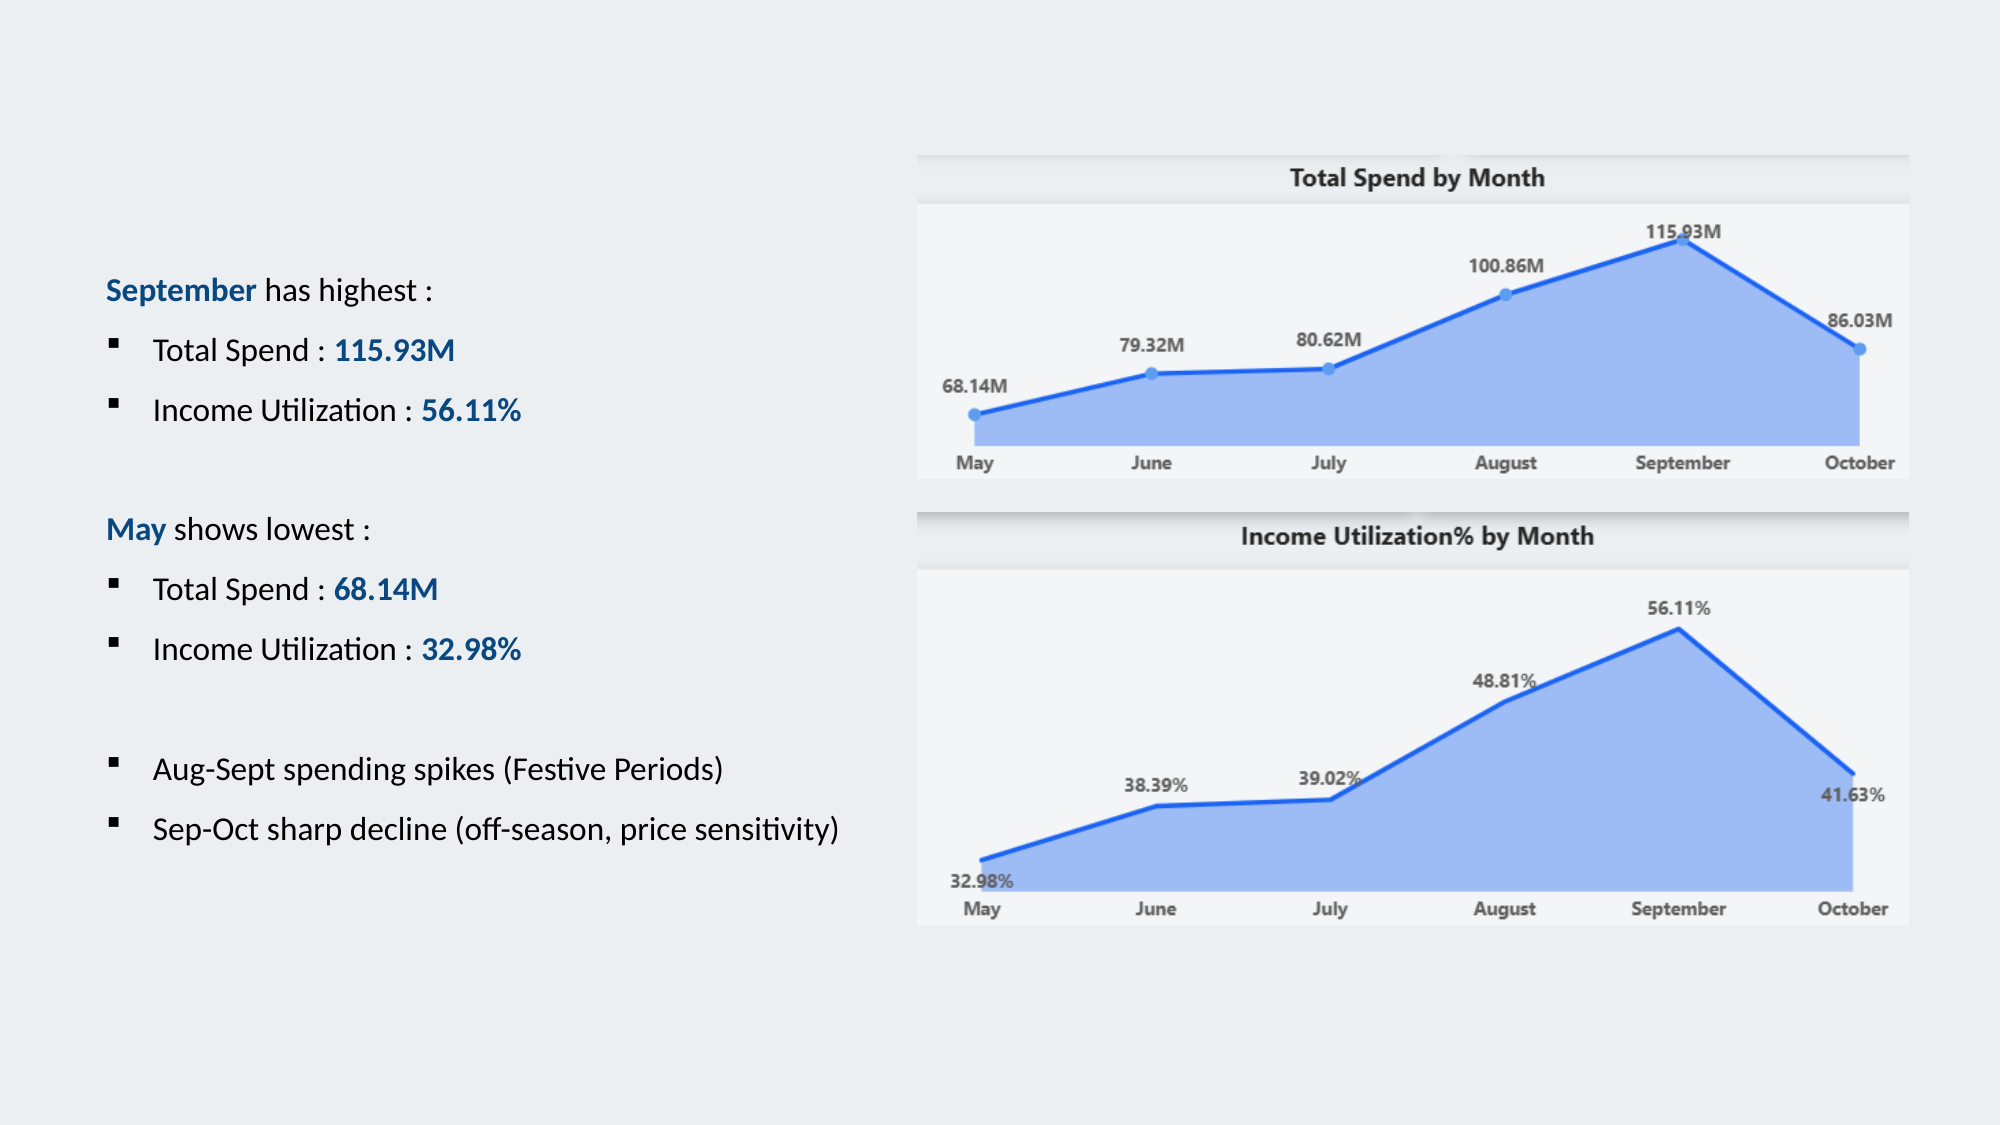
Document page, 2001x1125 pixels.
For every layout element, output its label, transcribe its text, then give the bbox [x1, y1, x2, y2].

picture [916, 512, 1909, 925]
text_box September has highest : Total Spend : 115.93M Income Utilization : 56.11% May shows lowest : Total Spend : 68.14M Income Utilization : 32.98% Aug-Sept spending spikes (Festive Periods) Sep-Oct sharp decline (off-season, price sensitivity) [91, 240, 869, 855]
picture [916, 155, 1909, 479]
